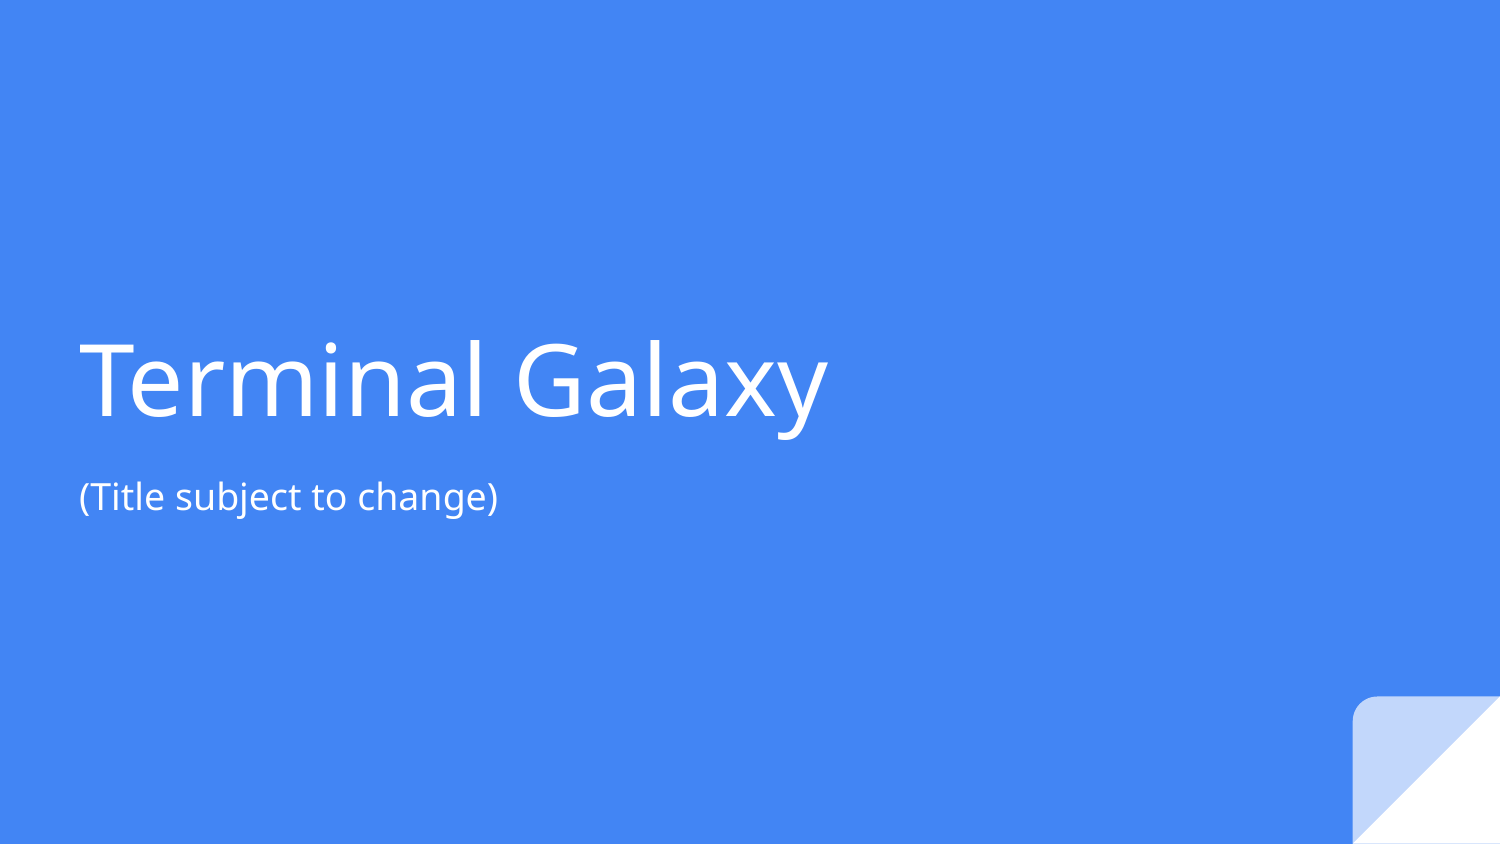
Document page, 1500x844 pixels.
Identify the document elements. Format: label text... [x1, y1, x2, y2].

title Terminal Galaxy [64, 298, 1413, 452]
subtitle (Title subject to change) [64, 457, 1413, 529]
